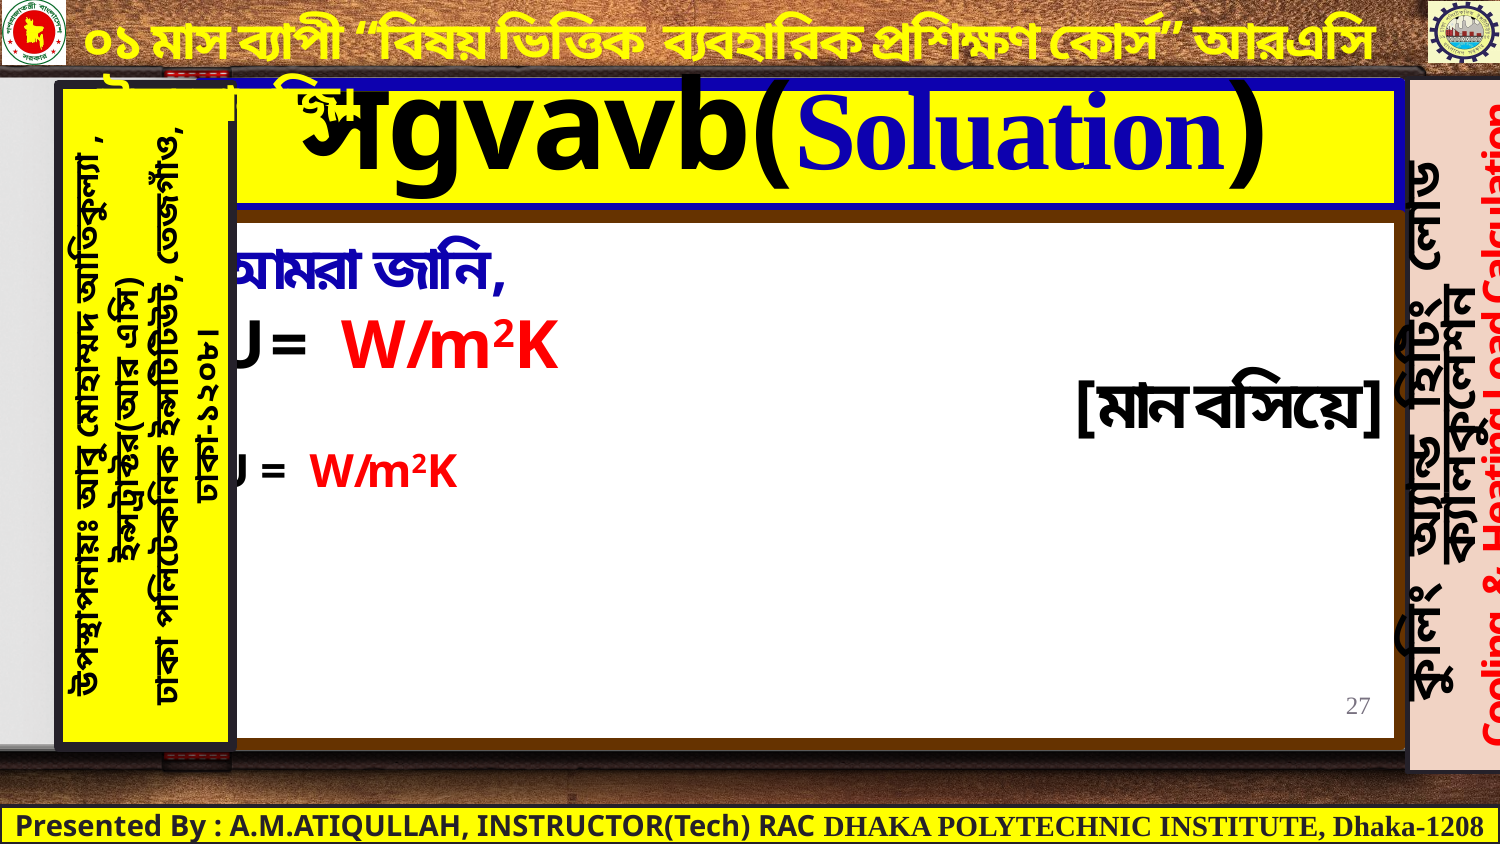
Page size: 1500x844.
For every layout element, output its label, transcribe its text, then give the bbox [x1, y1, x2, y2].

title সgvavb(Soluation) [233, 140, 1400, 210]
picture [1400, 140, 1405, 211]
picture [1428, 0, 1500, 76]
text_box কুলিং অ্যান্ড ‍হিটিং লোড ক্যালকুলেশন Cooling & Heating Load Calculation [1405, 76, 1500, 774]
slide_number 27 [1295, 672, 1386, 737]
text_box উপস্থাপনায়ঃ আবু মোহাম্মদ আতিকুল্যা , ইন্সট্রাক্টর(আর এসি) ঢাকা পলিটেকনিক ইন্সটিটিউট, তেজগাঁও, ঢাকা-১২০৮। [58, 84, 233, 747]
picture [0, 0, 1500, 804]
text_box Presented By : A.M.ATIQULLAH, INSTRUCTOR(Tech) RAC DHAKA POLYTECHNIC INSTITUTE, Dhaka-1208 [0, 804, 1500, 844]
text_box ০১ মাস ব্যাপী “বিষয় ভিত্তিক ব্যবহারিক প্রশিক্ষণ কোর্স” আরএসি টেকনোলজি। [68, 0, 1464, 140]
